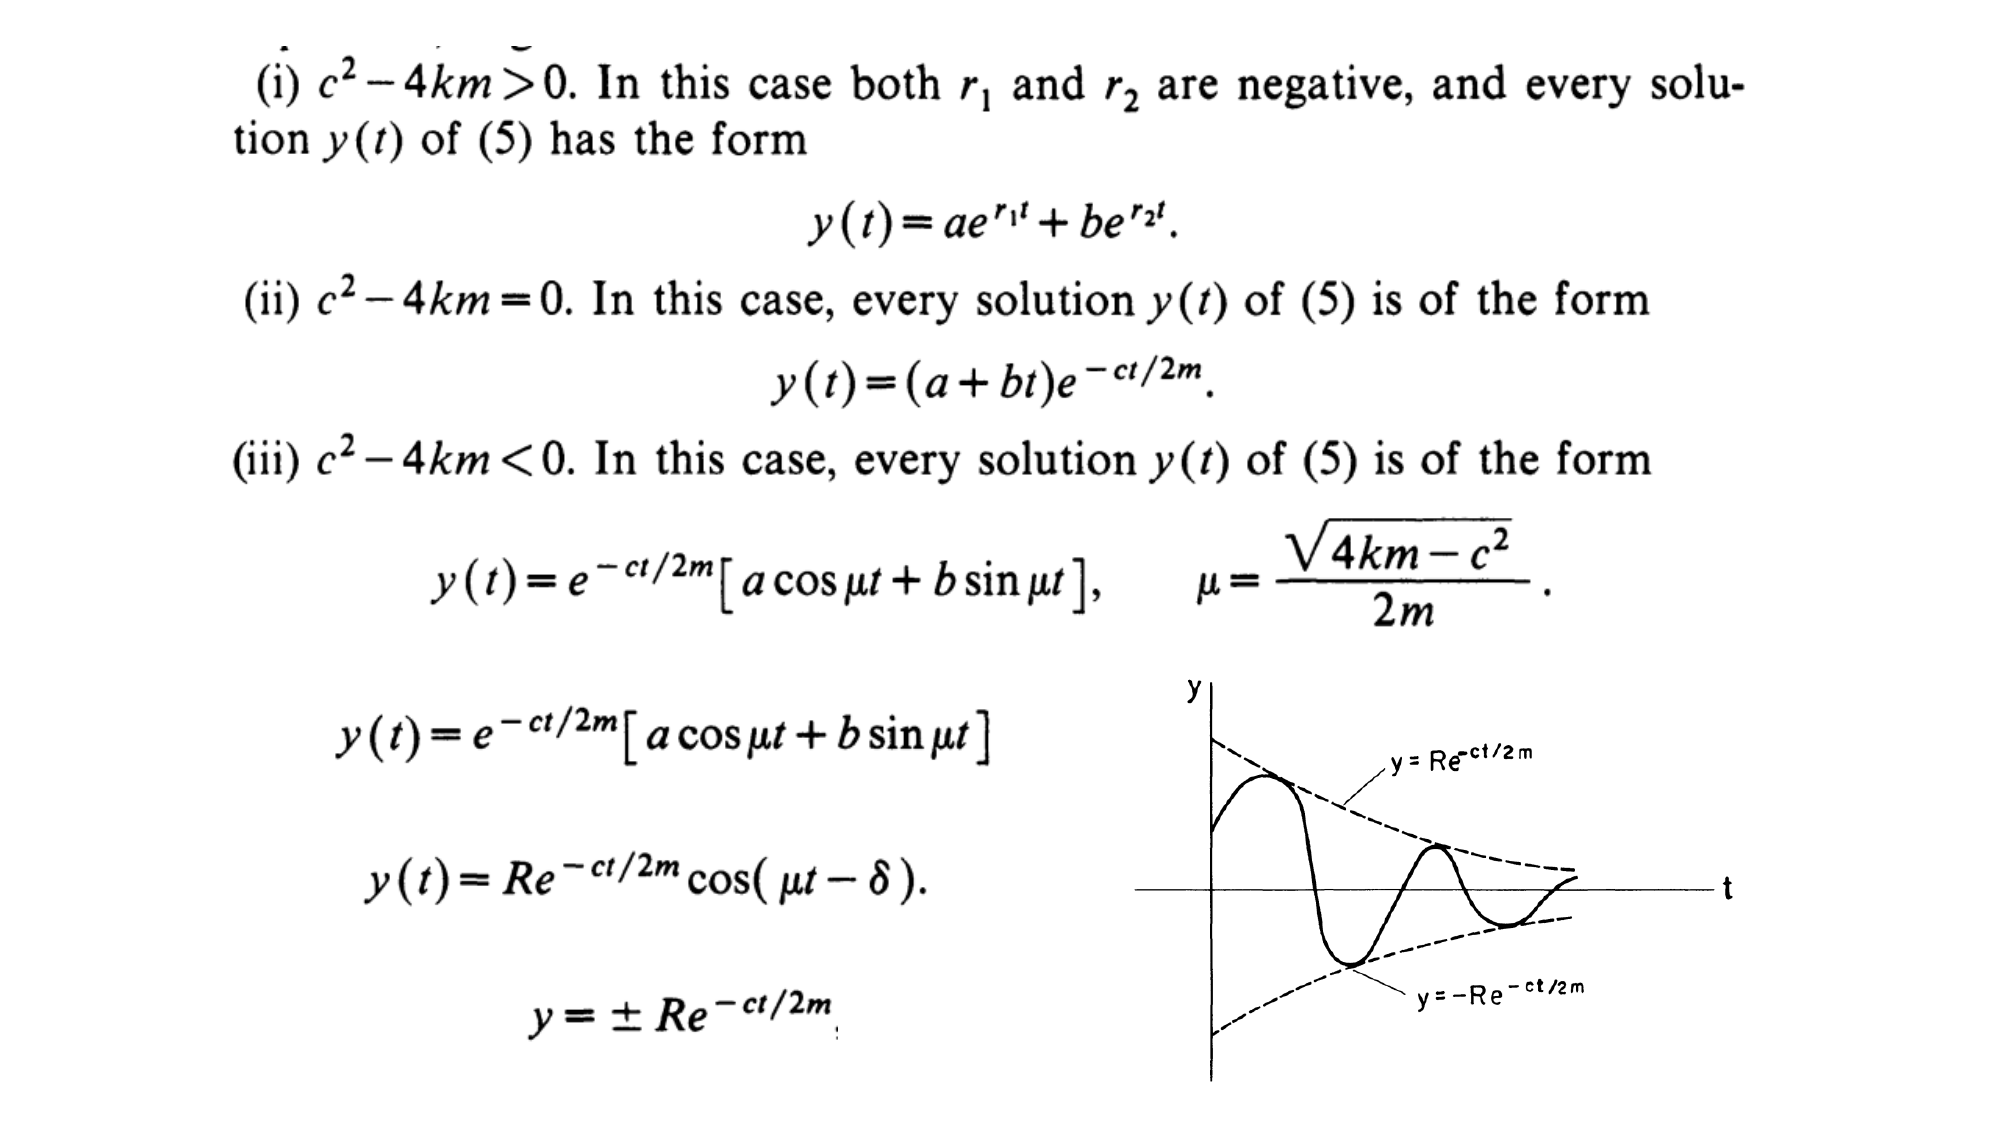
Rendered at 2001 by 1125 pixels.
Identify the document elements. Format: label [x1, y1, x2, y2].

picture [518, 969, 838, 1051]
picture [329, 824, 953, 921]
picture [213, 46, 1787, 1098]
picture [306, 686, 1023, 801]
